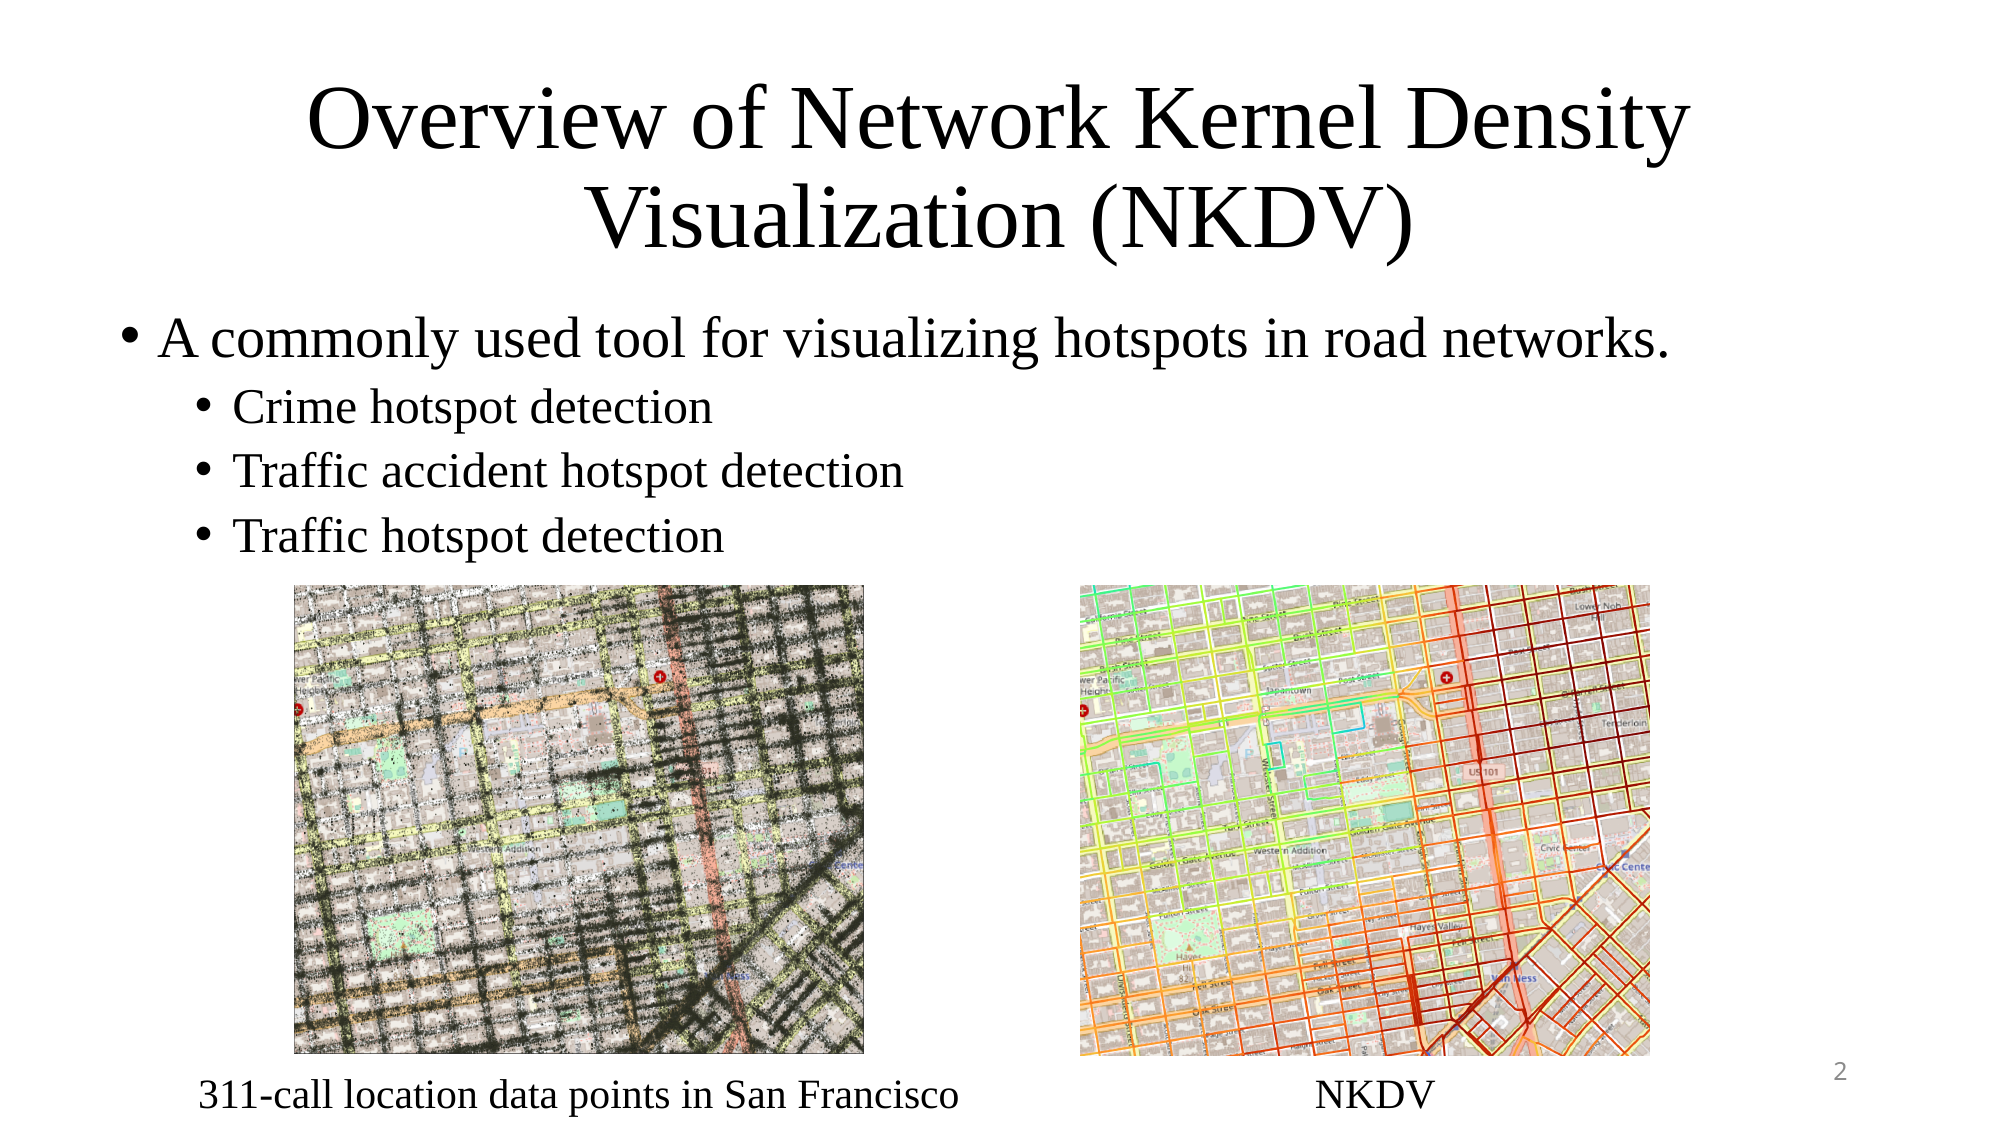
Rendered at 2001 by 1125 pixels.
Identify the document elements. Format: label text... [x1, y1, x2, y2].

text_box NKDV [1300, 1059, 1451, 1125]
slide_number 2 [1412, 1042, 1863, 1103]
title Overview of Network Kernel Density Visualization (NKDV) [137, 59, 1863, 278]
text_box 311-call location data points in San Francisco [183, 1059, 976, 1125]
picture [1080, 585, 1650, 1056]
picture [294, 585, 864, 1054]
list A commonly used tool for visualizing hotspots in road networks. Crime hotspot detection Traffic accident hotspot detection Traffic hotspot detection [104, 299, 1929, 1066]
